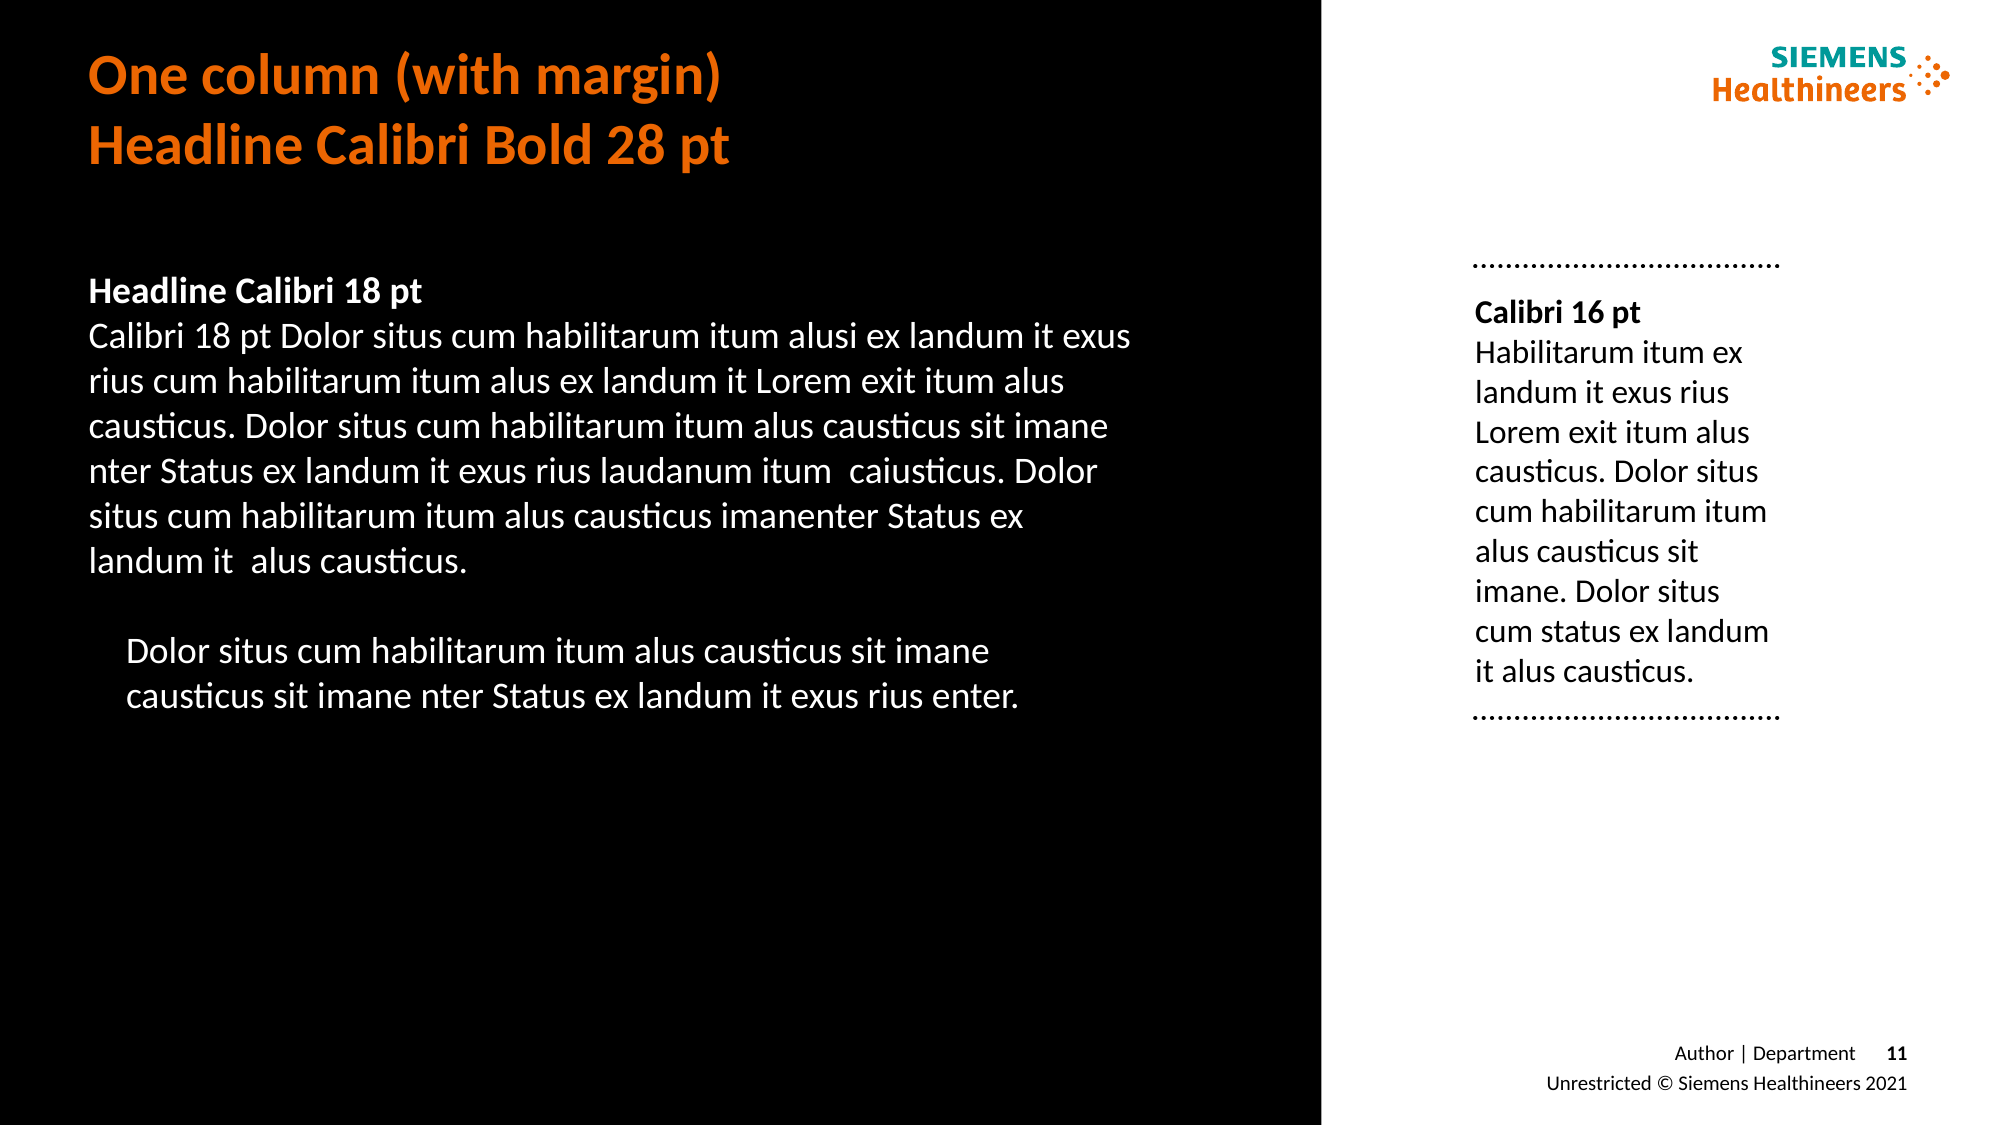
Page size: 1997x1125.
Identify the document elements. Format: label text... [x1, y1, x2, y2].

list Calibri 16 pt Habilitarum itum ex landum it exus rius Lorem exit itum alus causticus. Dolor situs cum habilitarum itum alus causticus sit imane. Dolor situs cum status ex landum it alus causticus. [1475, 271, 1783, 717]
footer Author | Department [1321, 1040, 1856, 1064]
list Headline Calibri 18 pt Calibri 18 pt Dolor situs cum habilitarum itum alusi ex landum it exus rius cum habilitarum itum alus ex landum it Lorem exit itum alus causticus. Dolor situs cum habilitarum itum alus causticus sit imane nter Status ex landum it exus rius laudanum itum caiusticus. Dolor situs cum habilitarum itum alus causticus imanenter Status ex landum it alus causticus. Dolor situs cum habilitarum itum alus causticus sit imane causticus sit imane nter Status ex landum it exus rius enter. [88, 266, 1138, 1017]
title One column (with margin) Headline Calibri Bold 28 pt [88, 36, 1138, 173]
